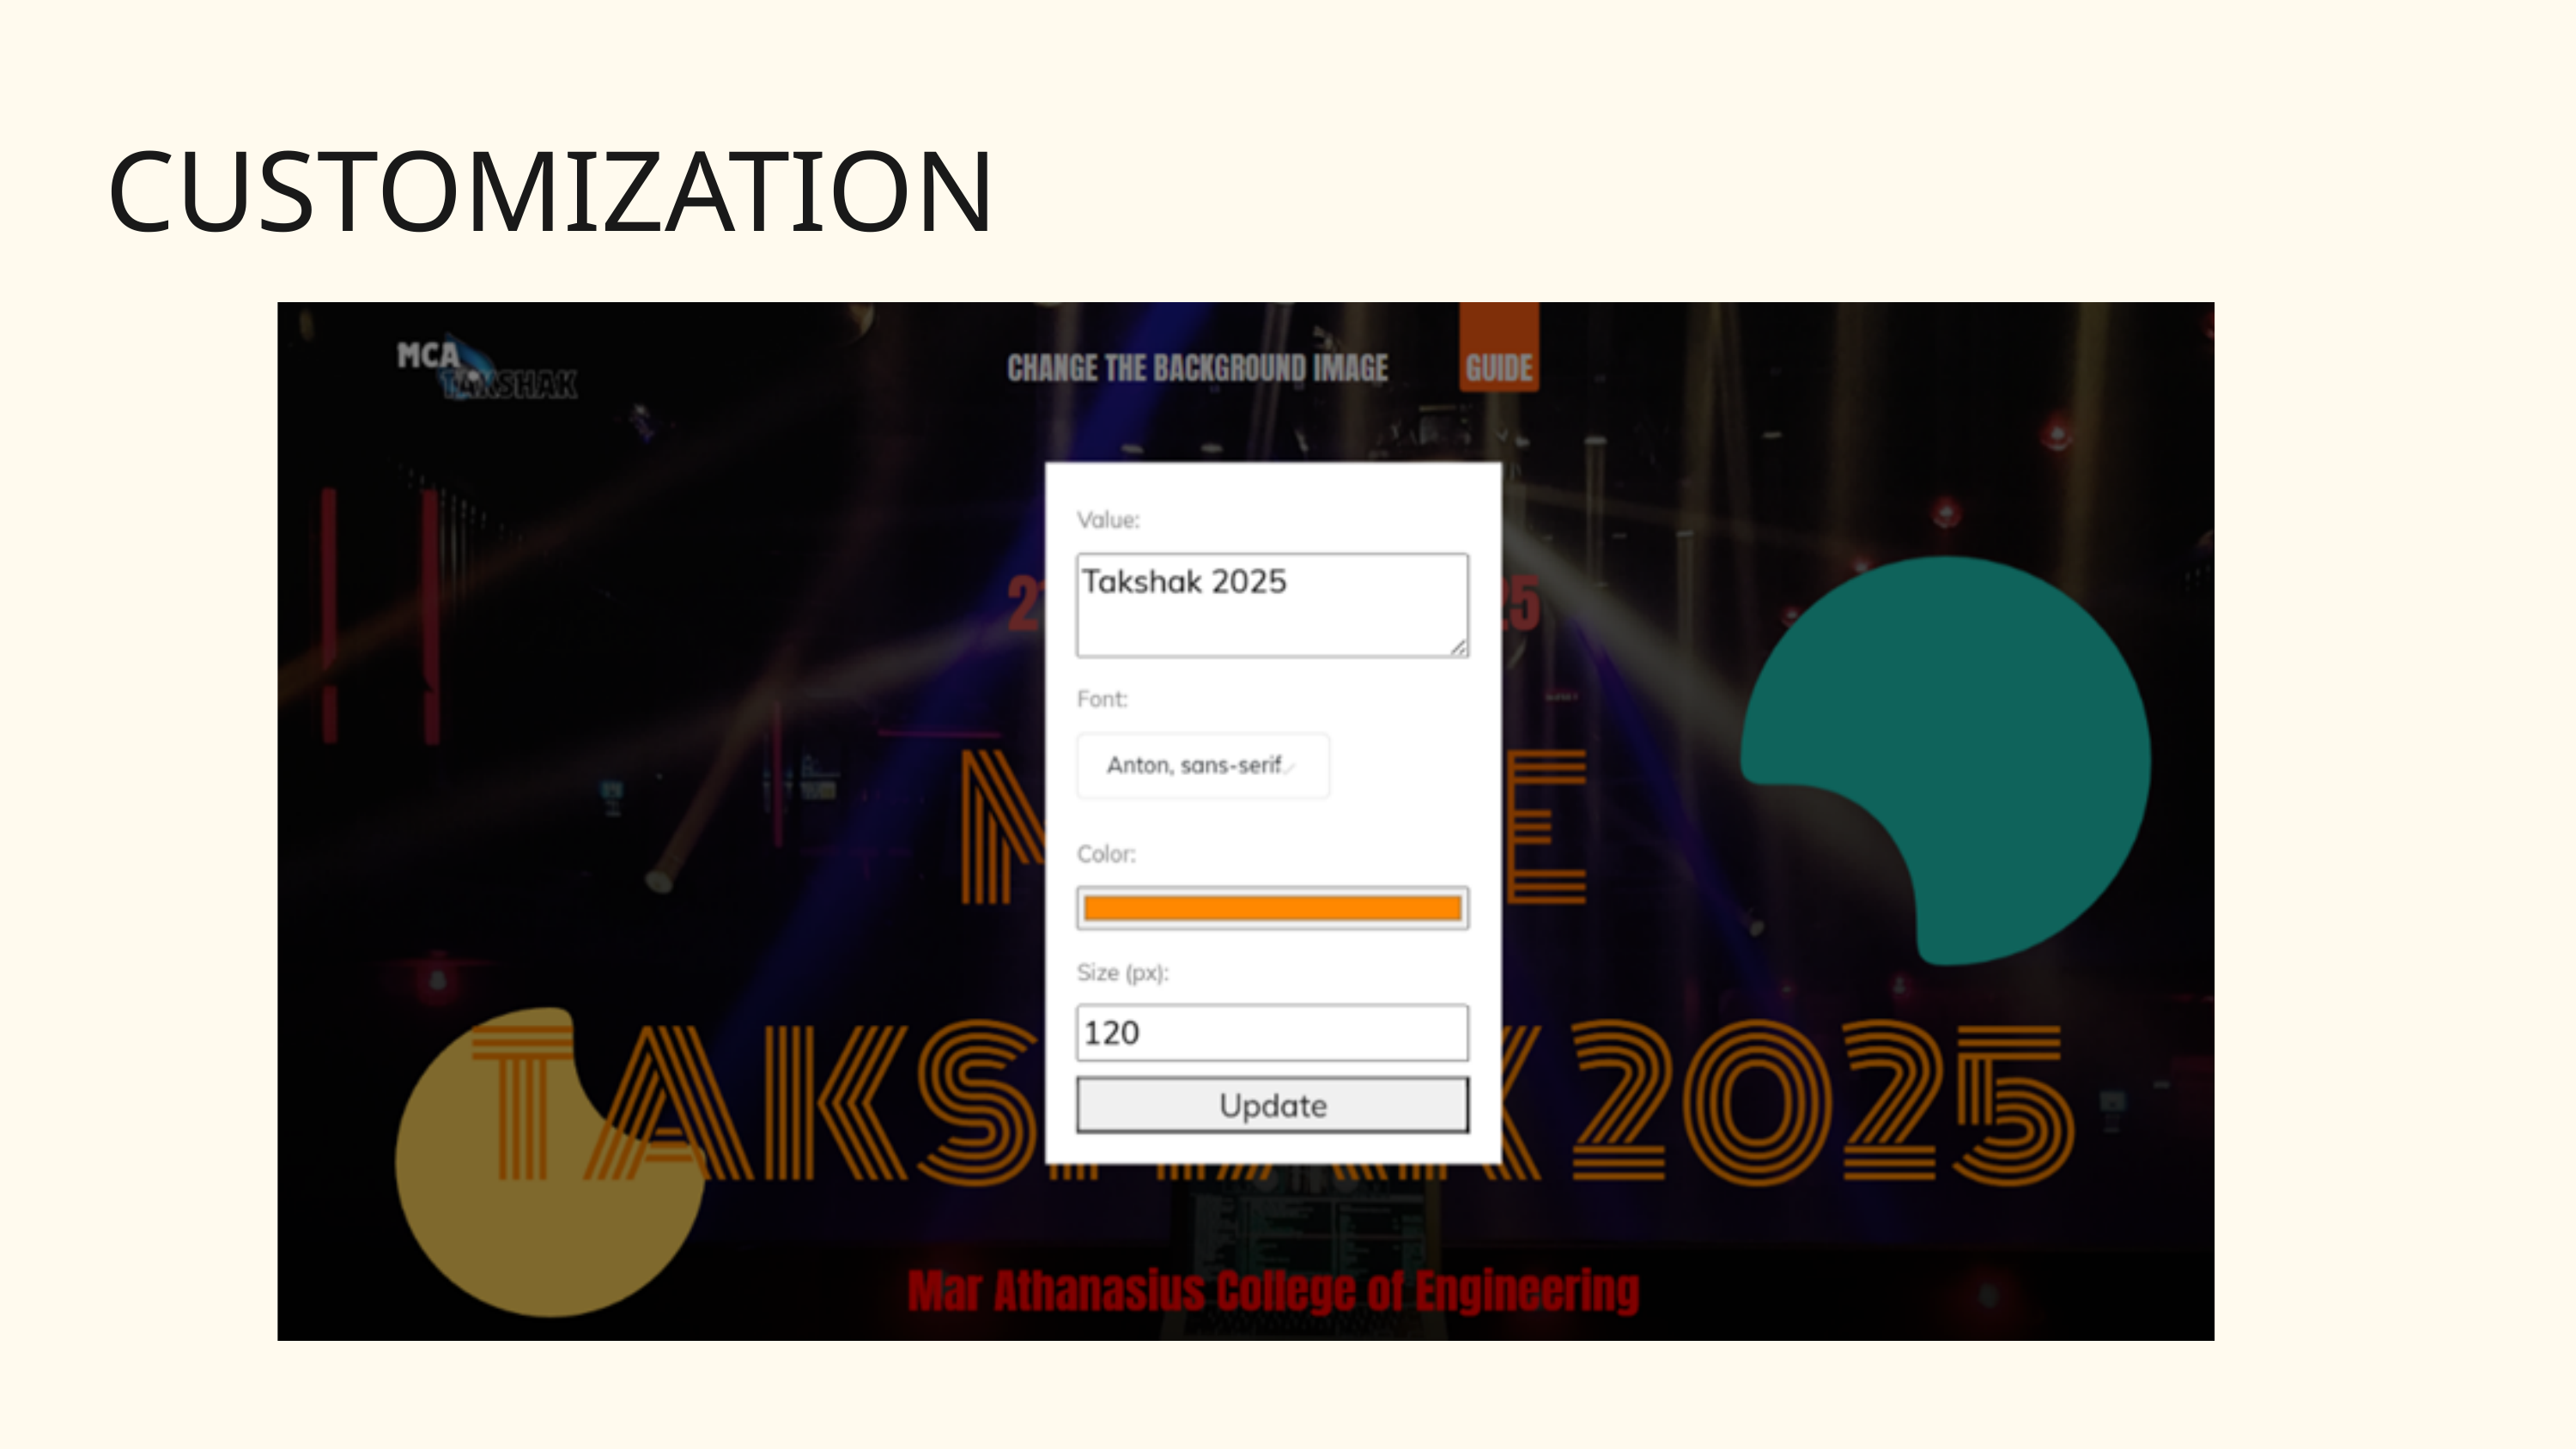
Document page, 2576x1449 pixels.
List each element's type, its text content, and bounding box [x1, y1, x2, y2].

text_box [277, 302, 2215, 1342]
text_box CUSTOMIZATION [50, 142, 1084, 254]
